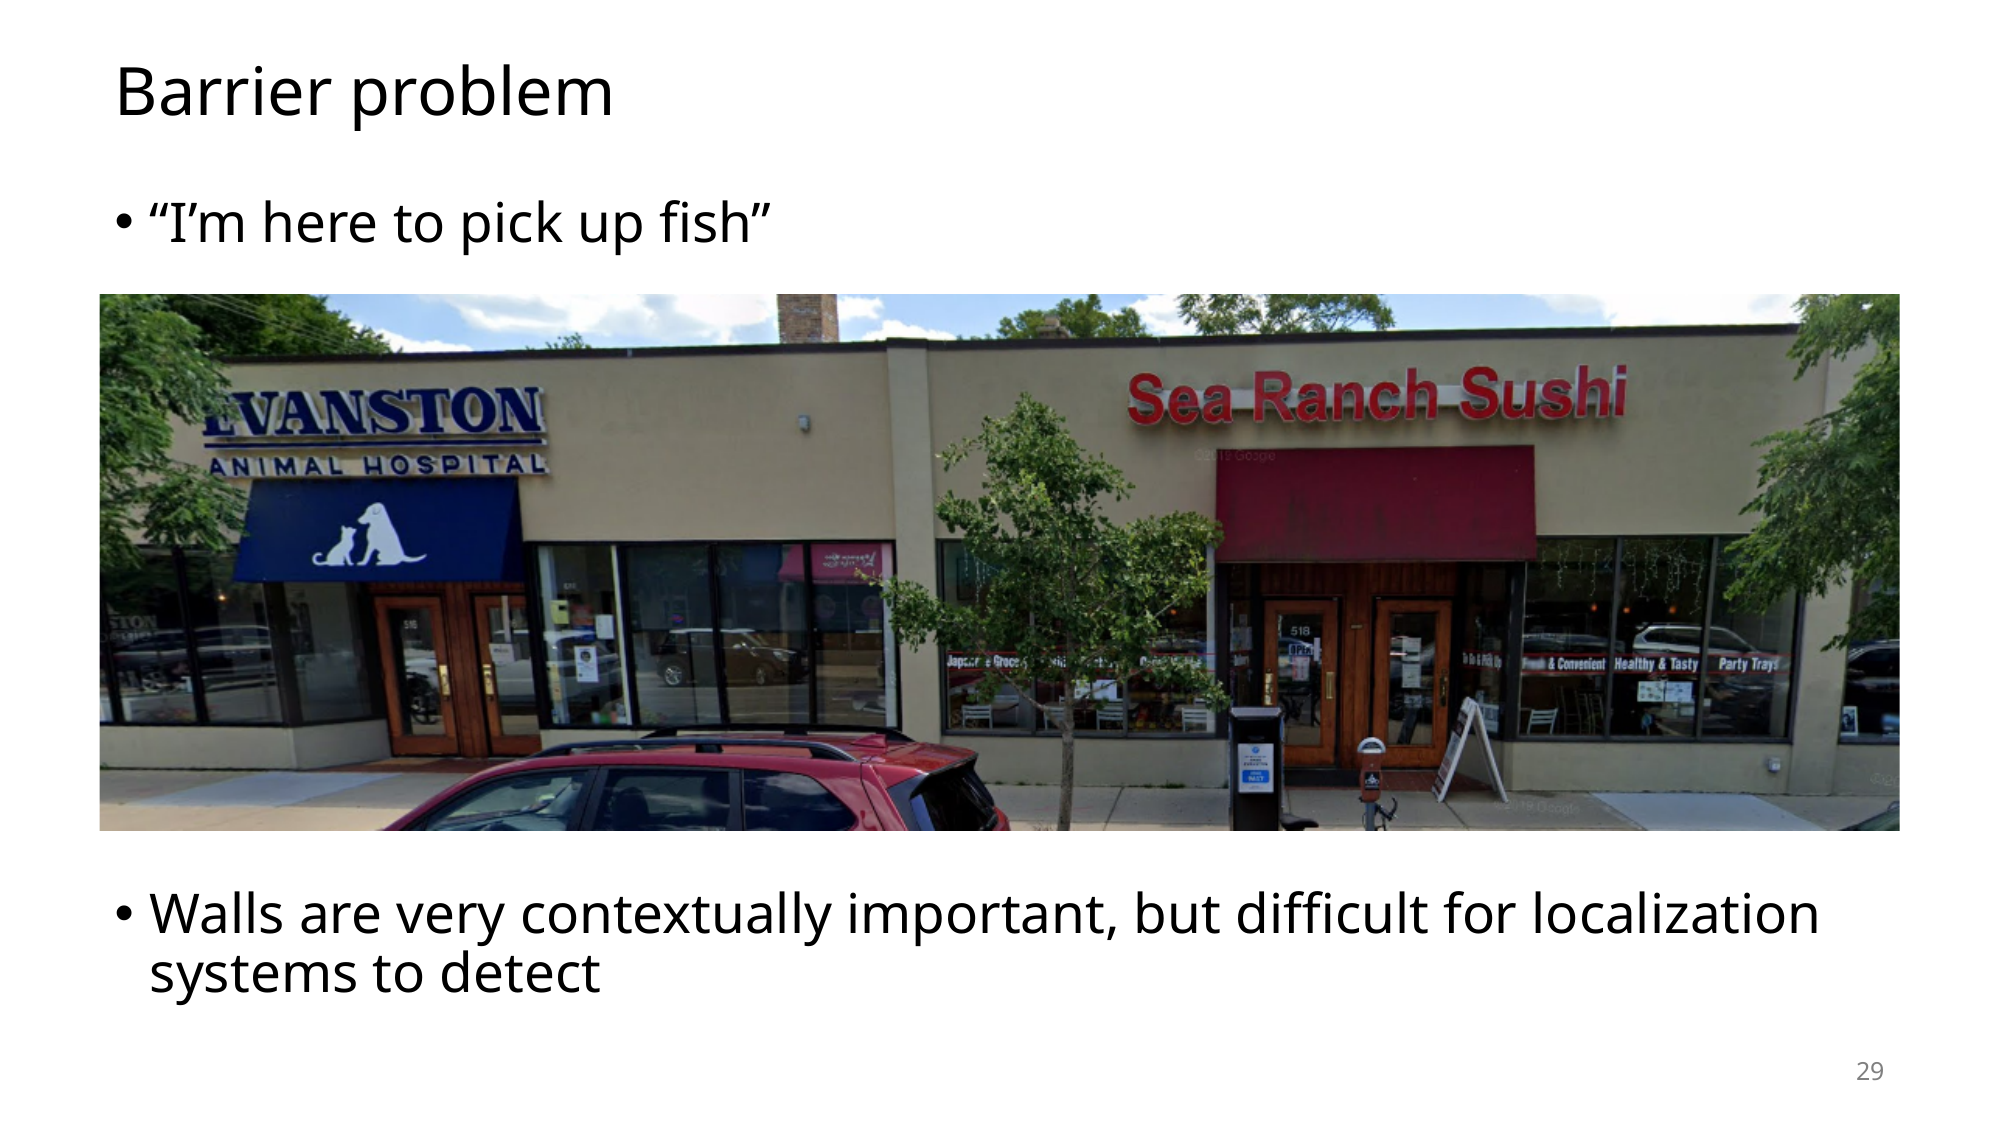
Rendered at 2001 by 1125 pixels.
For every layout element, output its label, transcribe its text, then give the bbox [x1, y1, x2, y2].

picture [99, 294, 1900, 831]
title Barrier problem [99, 37, 1900, 150]
list “I’m here to pick up fish” Walls are very contextually important, but difficult for localization systems to detect [99, 187, 1900, 294]
slide_number 29 [1749, 1042, 1900, 1103]
list “I’m here to pick up fish” Walls are very contextually important, but difficult for localization systems to detect [99, 831, 1900, 1013]
